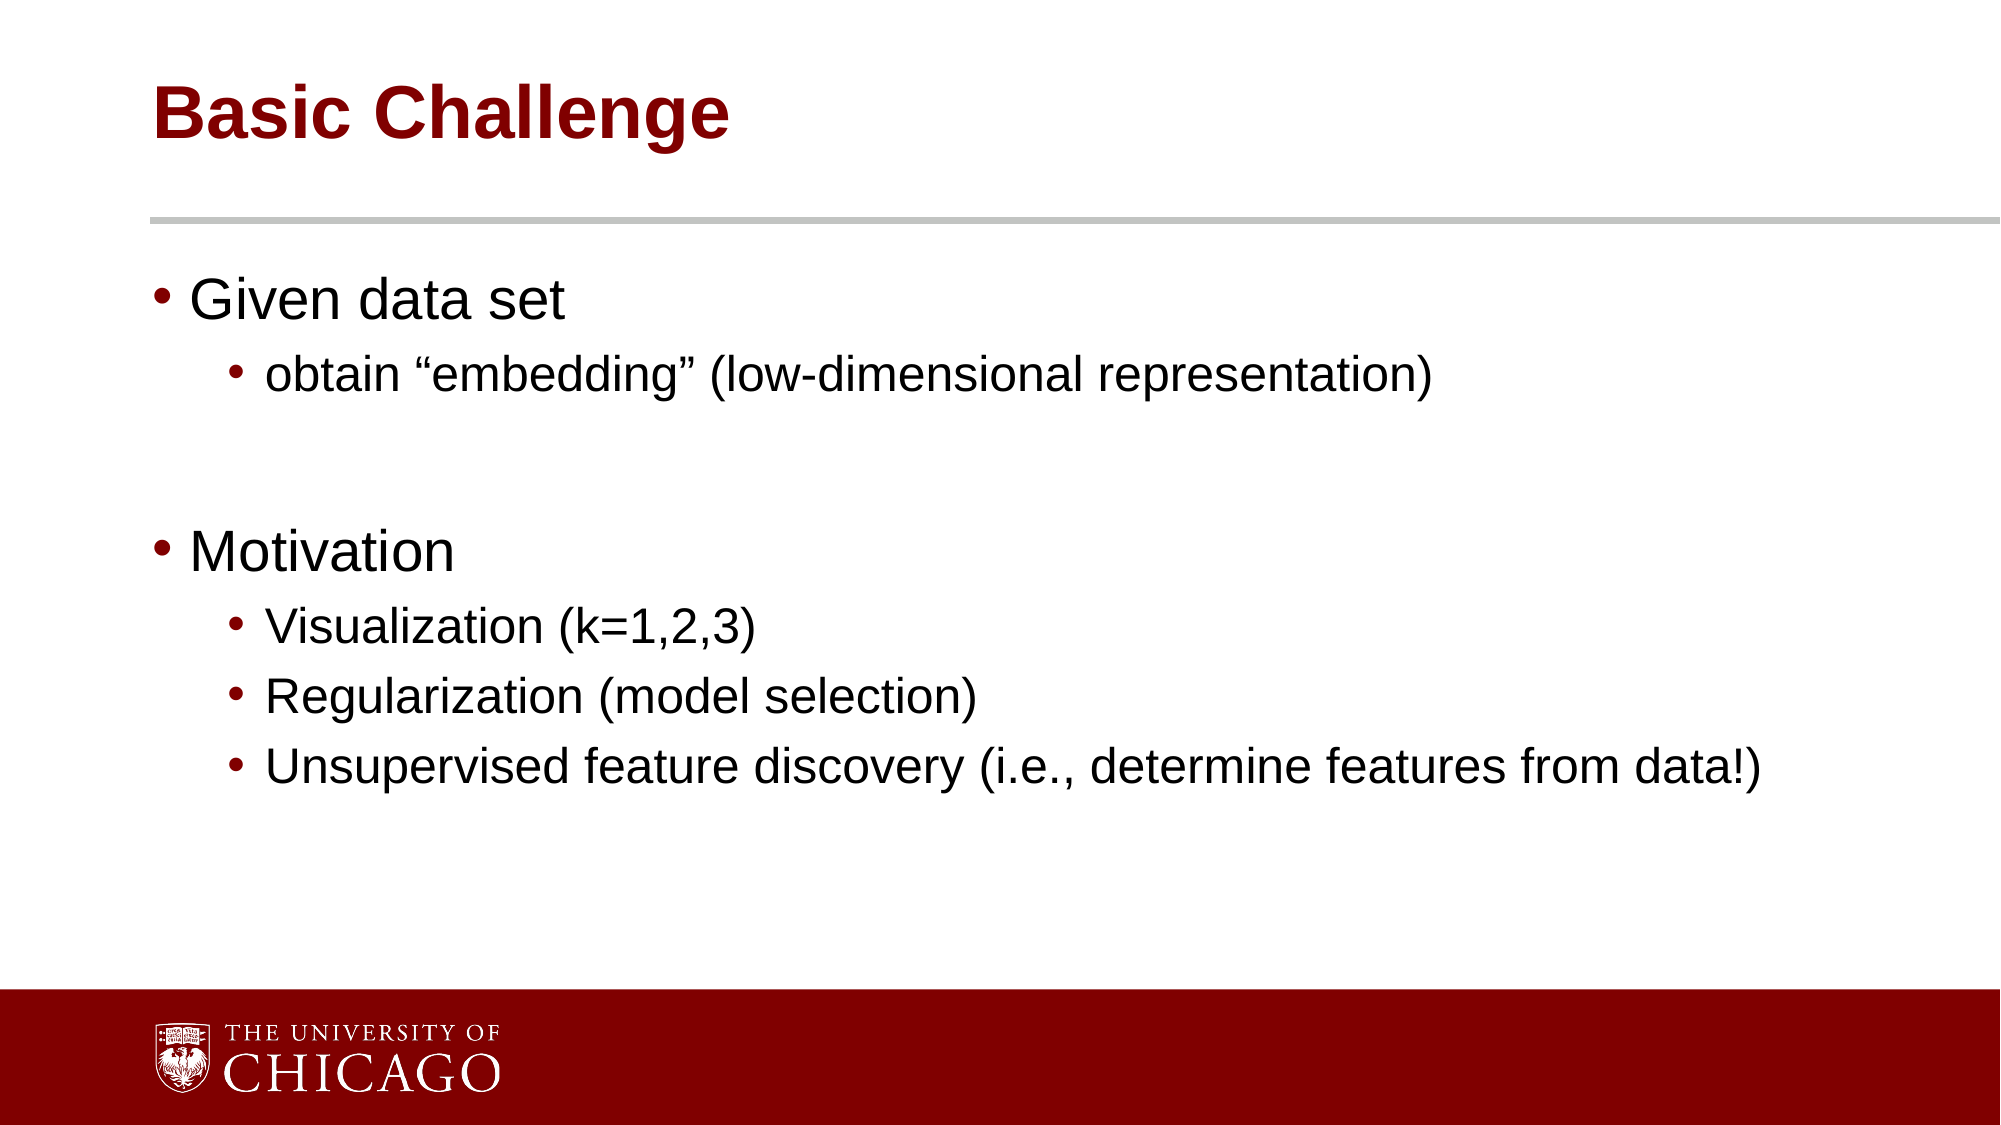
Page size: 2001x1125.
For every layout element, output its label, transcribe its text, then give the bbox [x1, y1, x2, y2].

title Basic Challenge [137, 0, 1863, 218]
list Given data set obtain “embedding” (low-dimensional representation) Motivation Visualization (k=1,2,3) Regularization (model selection) Unsupervised feature discovery (i.e., determine features from data!) [137, 253, 1863, 936]
